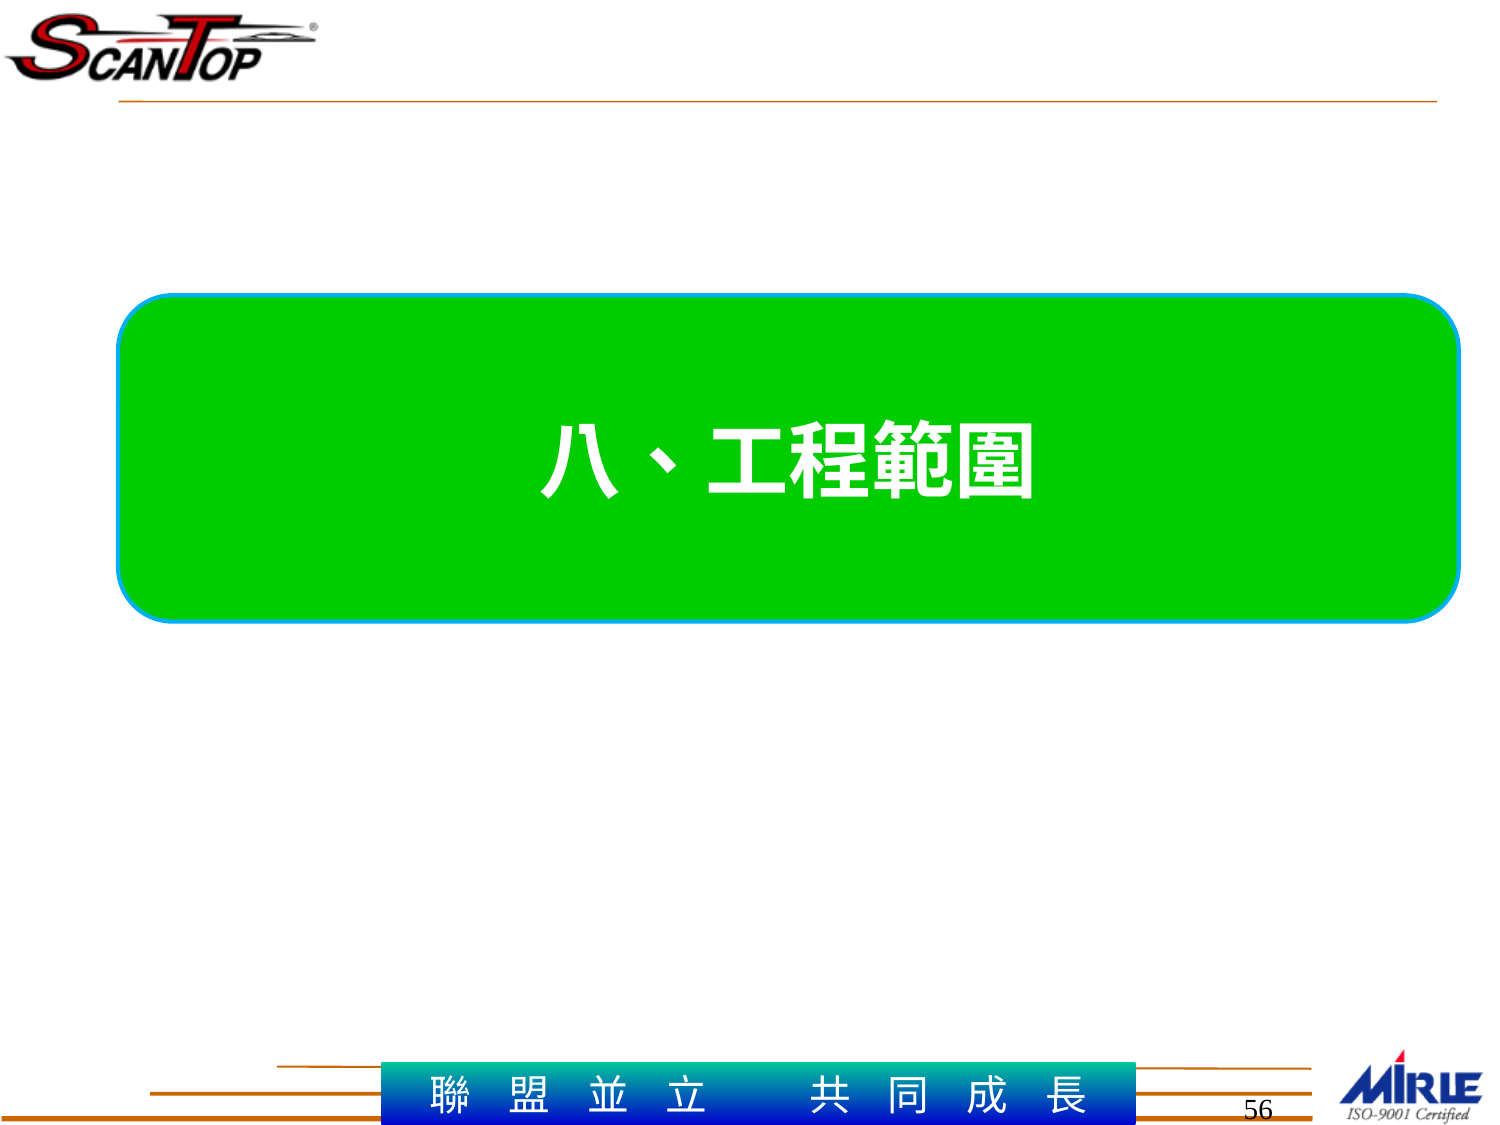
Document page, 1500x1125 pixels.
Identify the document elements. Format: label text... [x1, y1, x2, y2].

picture [1, 12, 322, 82]
text_box 八、工程範圍 [115, 293, 1461, 624]
picture [1339, 1049, 1483, 1125]
slide_number 56 [1195, 1083, 1321, 1125]
